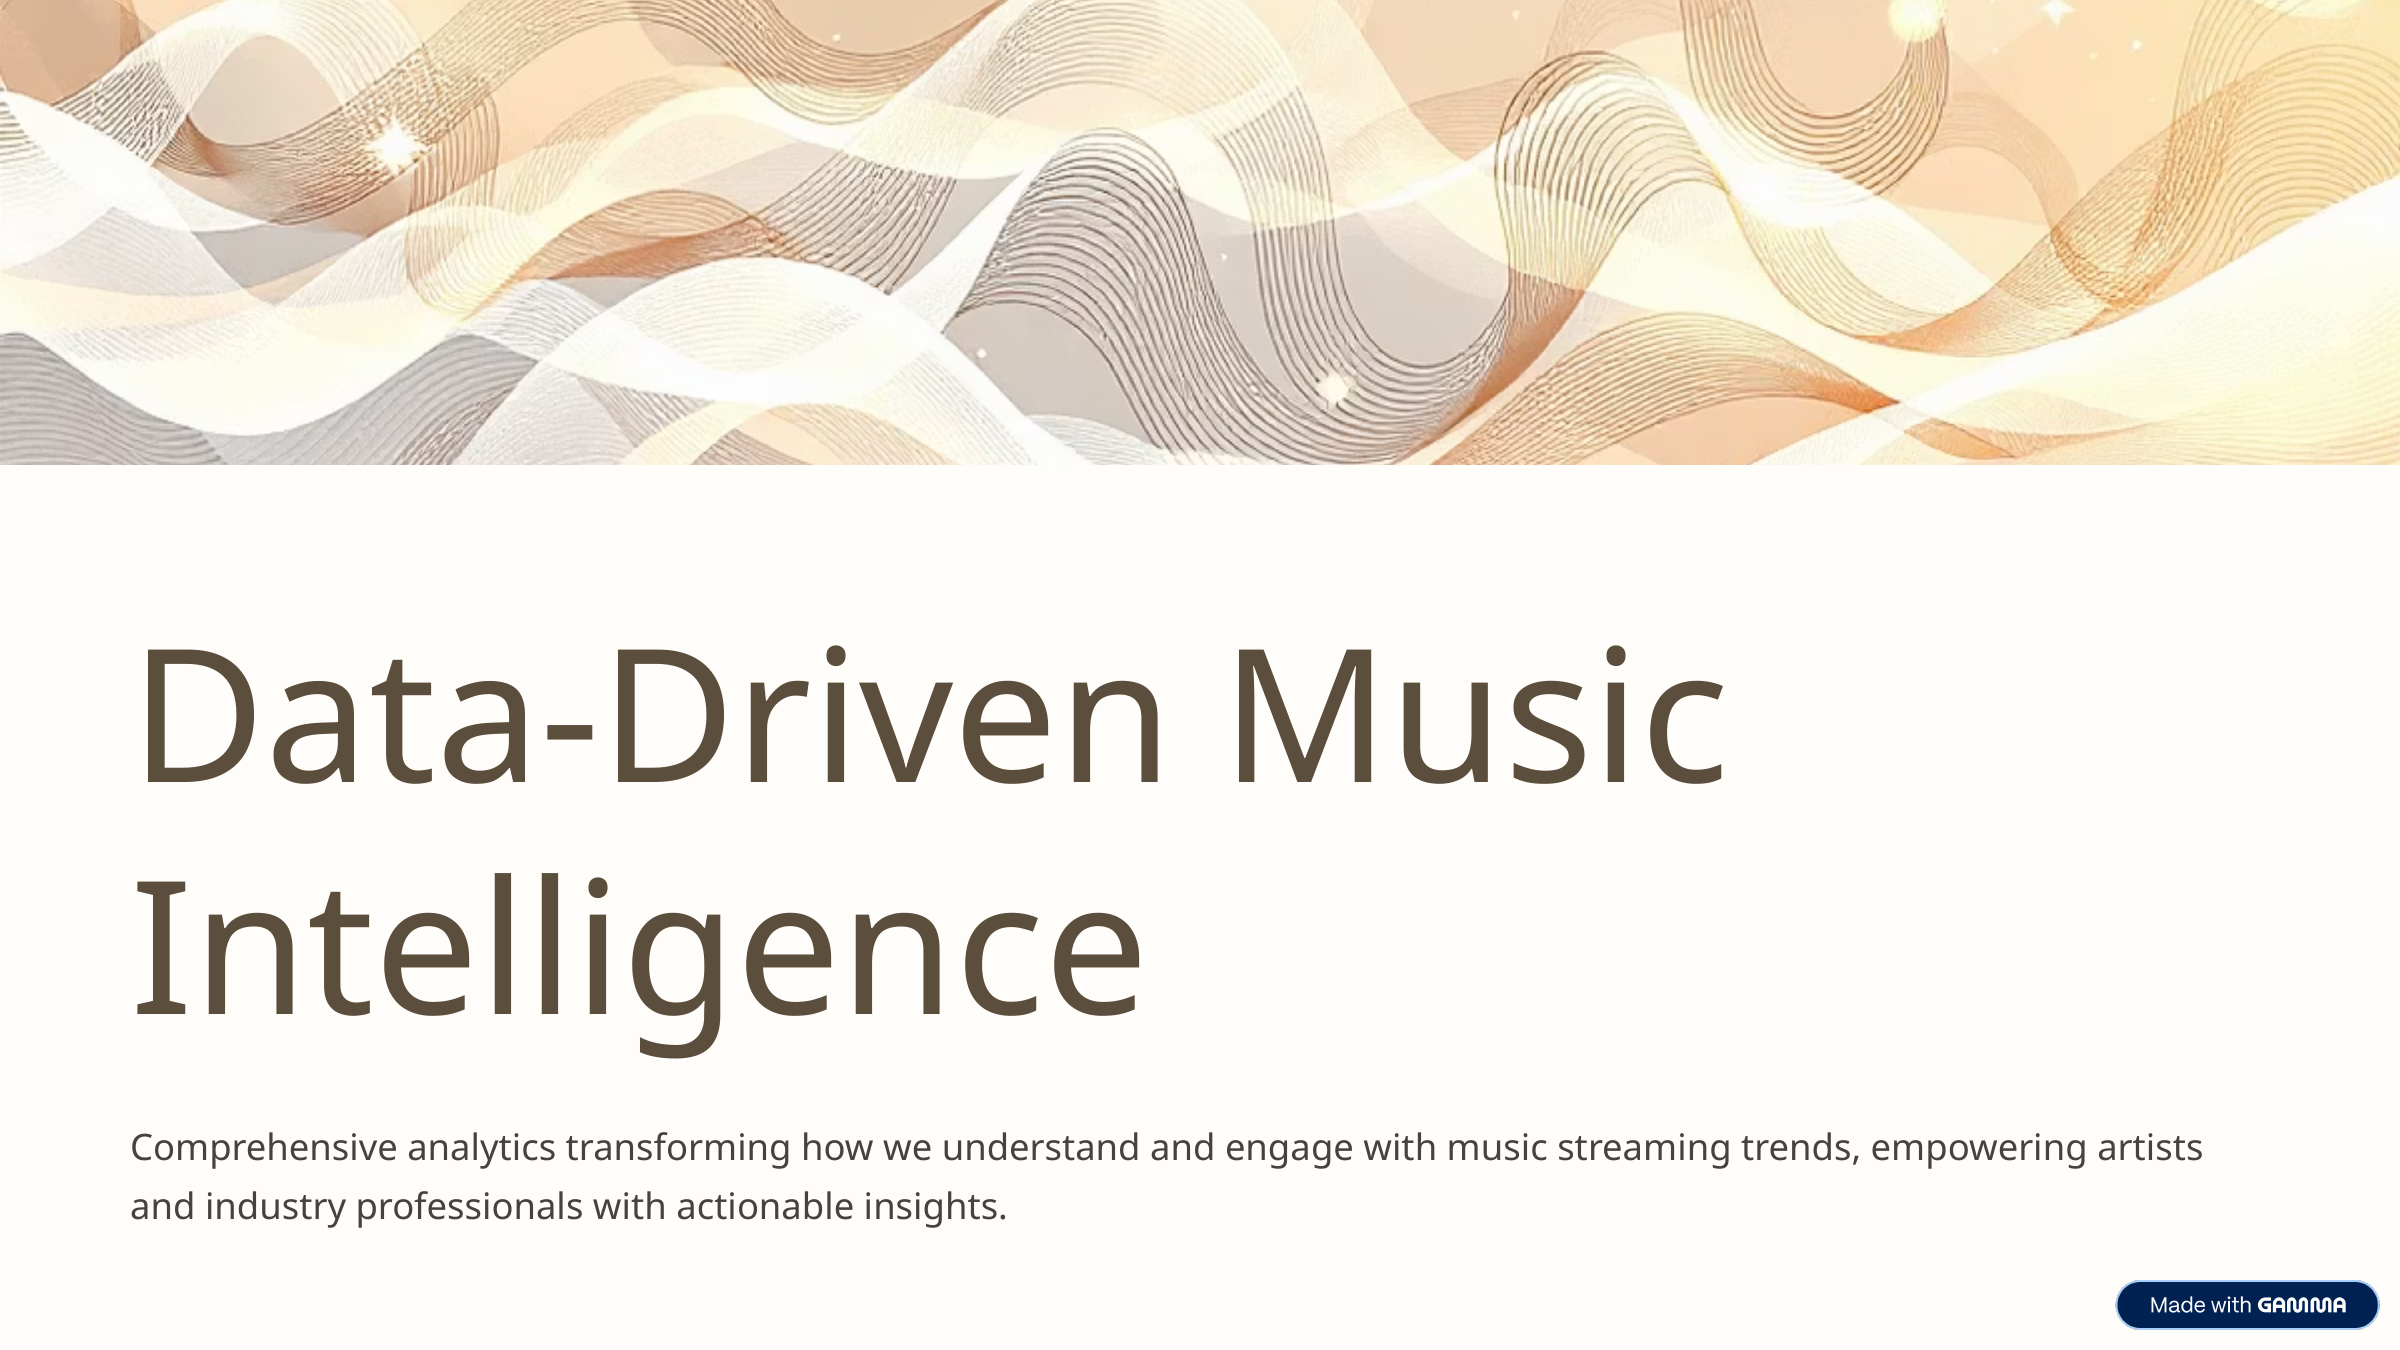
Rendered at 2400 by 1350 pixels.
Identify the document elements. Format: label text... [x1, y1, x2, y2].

picture [0, 0, 2400, 466]
picture [2106, 1271, 2389, 1339]
text_box Comprehensive analytics transforming how we understand and engage with music streaming trends, empowering artists and industry professionals with actionable insights. [130, 1108, 2270, 1228]
text_box Data-Driven Music Intelligence [130, 587, 2270, 1053]
